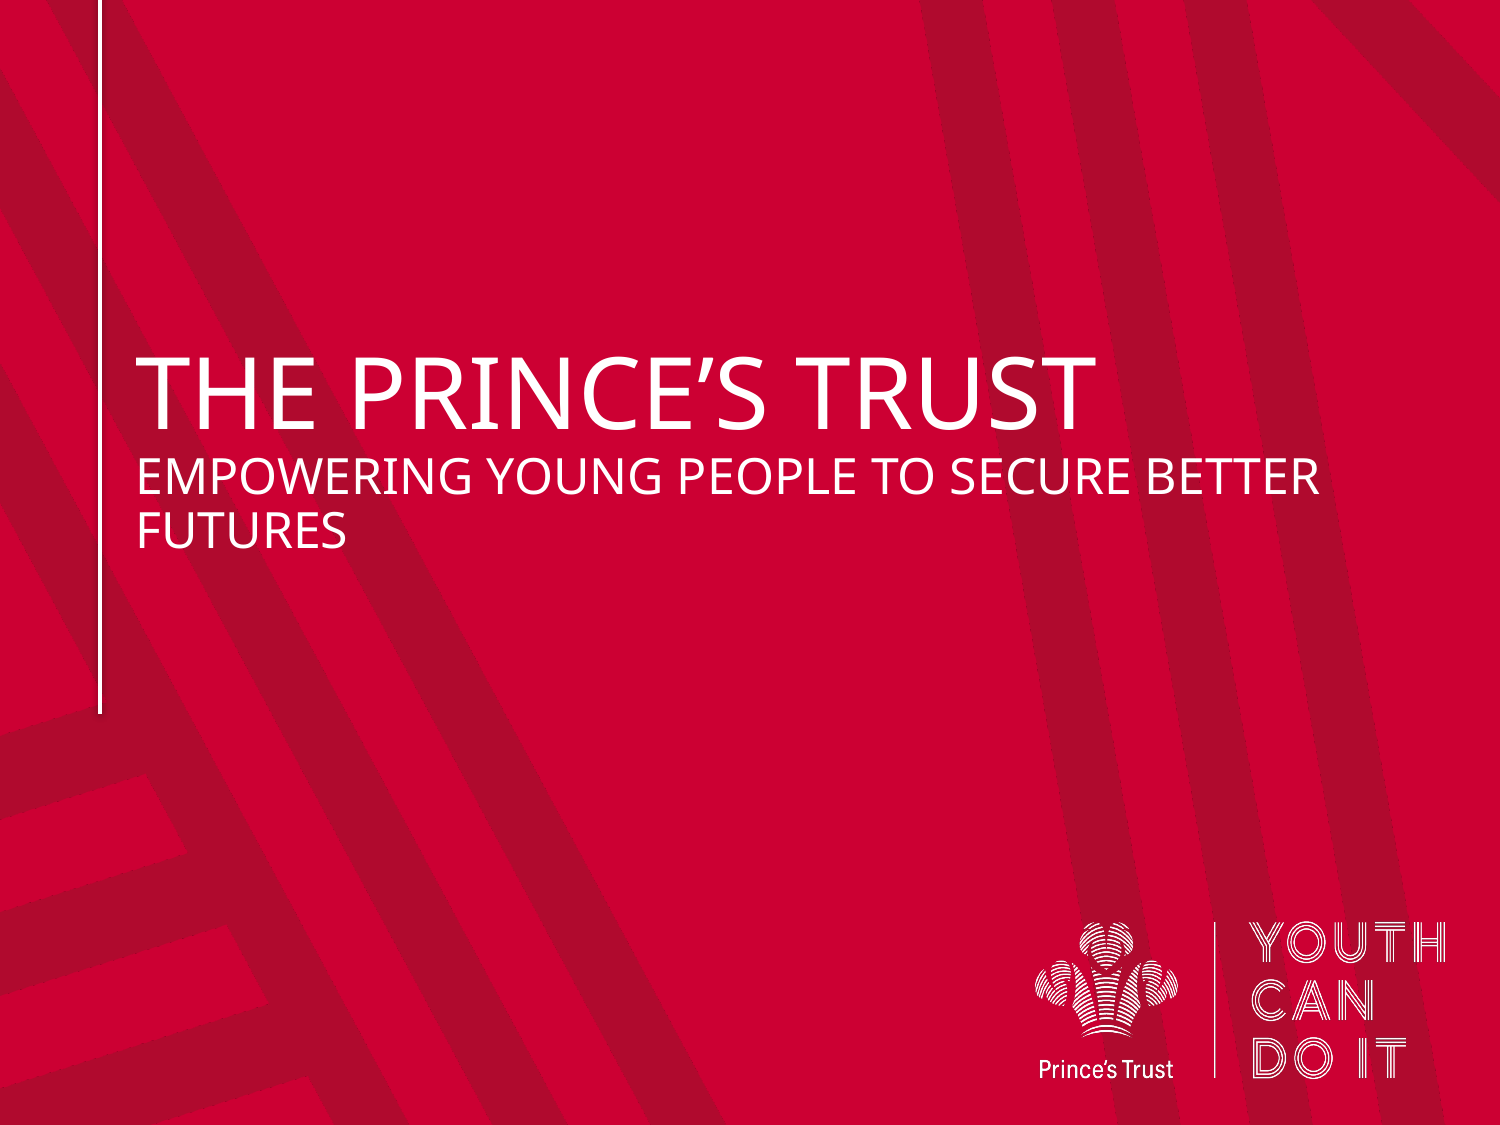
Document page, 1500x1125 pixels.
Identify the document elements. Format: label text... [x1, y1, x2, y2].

text_box THE PRINCE’S TRUST EMPOWERING YOUNG PEOPLE TO SECURE BETTER FUTURES [120, 336, 1361, 567]
